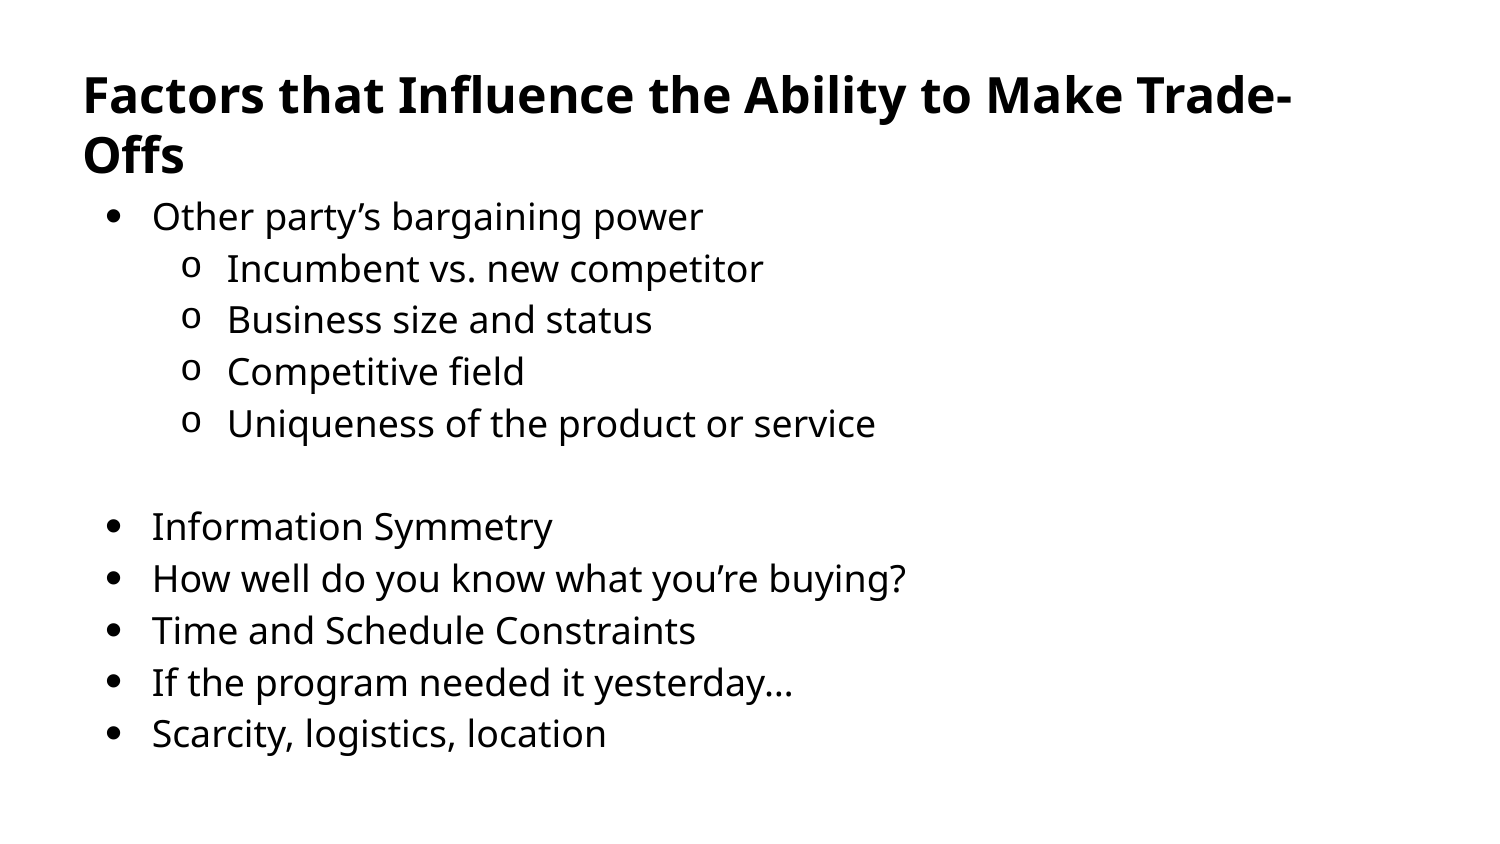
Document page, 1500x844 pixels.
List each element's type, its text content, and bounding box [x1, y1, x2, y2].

text_box Other party’s bargaining power Incumbent vs. new competitor Business size and status Competitive field Uniqueness of the product or service Information Symmetry How well do you know what you’re buying? Time and Schedule Constraints If the program needed it yesterday… Scarcity, logistics, location [67, 178, 1183, 763]
title Factors that Influence the Ability to Make Trade-Offs [67, 48, 1398, 129]
